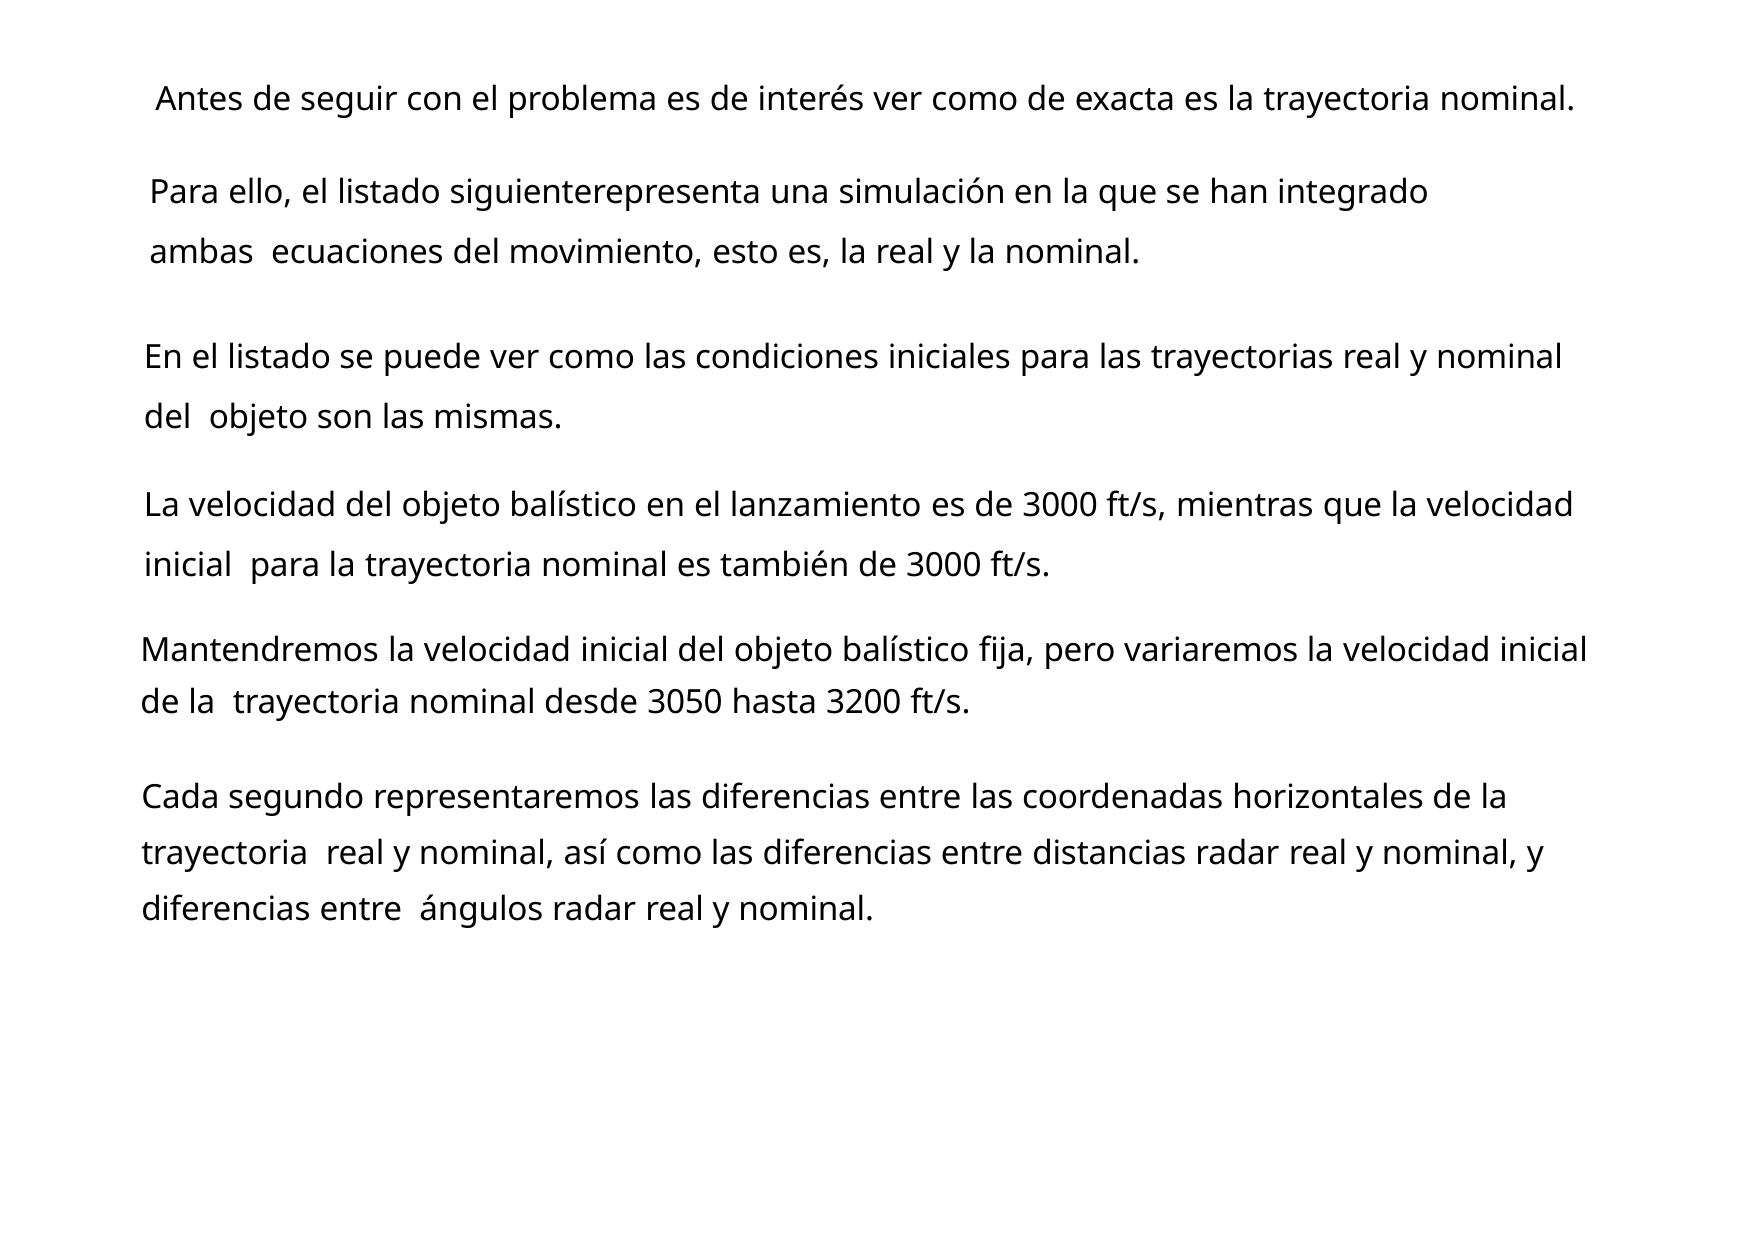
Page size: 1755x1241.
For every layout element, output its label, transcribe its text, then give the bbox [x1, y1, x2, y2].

text_box Antes de seguir con el problema es de interés ver como de exacta es la trayectoria nominal. Para ello, el listado siguienterepresenta una simulación en la que se han integrado ambas ecuaciones del movimiento, esto es, la real y la nominal. En el listado se puede ver como las condiciones iniciales para las trayectorias real y nominal del objeto son las mismas. La velocidad del objeto balístico en el lanzamiento es de 3000 ft/s, mientras que la velocidad inicial para la trayectoria nominal es también de 3000 ft/s. Mantendremos la velocidad inicial del objeto balístico fija, pero variaremos la velocidad inicial de la trayectoria nominal desde 3050 hasta 3200 ft/s. Cada segundo representaremos las diferencias entre las coordenadas horizontales de la trayectoria real y nominal, así como las diferencias entre distancias radar real y nominal, y diferencias entre ángulos radar real y nominal. [138, 75, 1618, 927]
